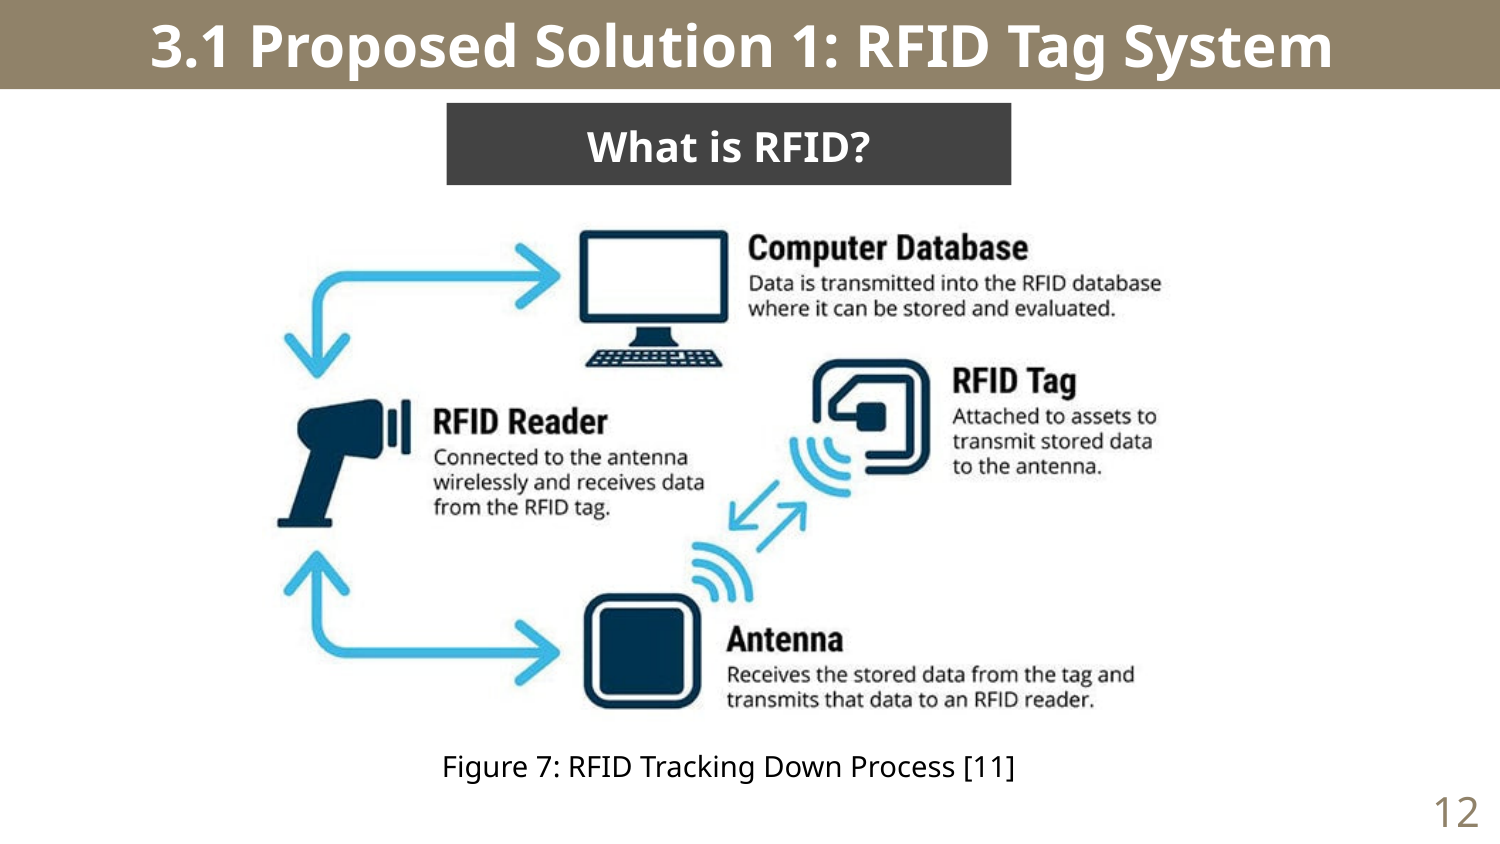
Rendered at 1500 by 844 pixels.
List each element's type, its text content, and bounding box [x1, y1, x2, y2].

text_box What is RFID? [446, 106, 1012, 186]
title 3.1 Proposed Solution 1: RFID Tag System [0, 0, 1500, 90]
text_box [446, 102, 1012, 106]
picture [262, 198, 1196, 742]
text_box 12 [1413, 778, 1500, 843]
text_box Figure 7: RFID Tracking Down Process [11] [384, 749, 1074, 791]
